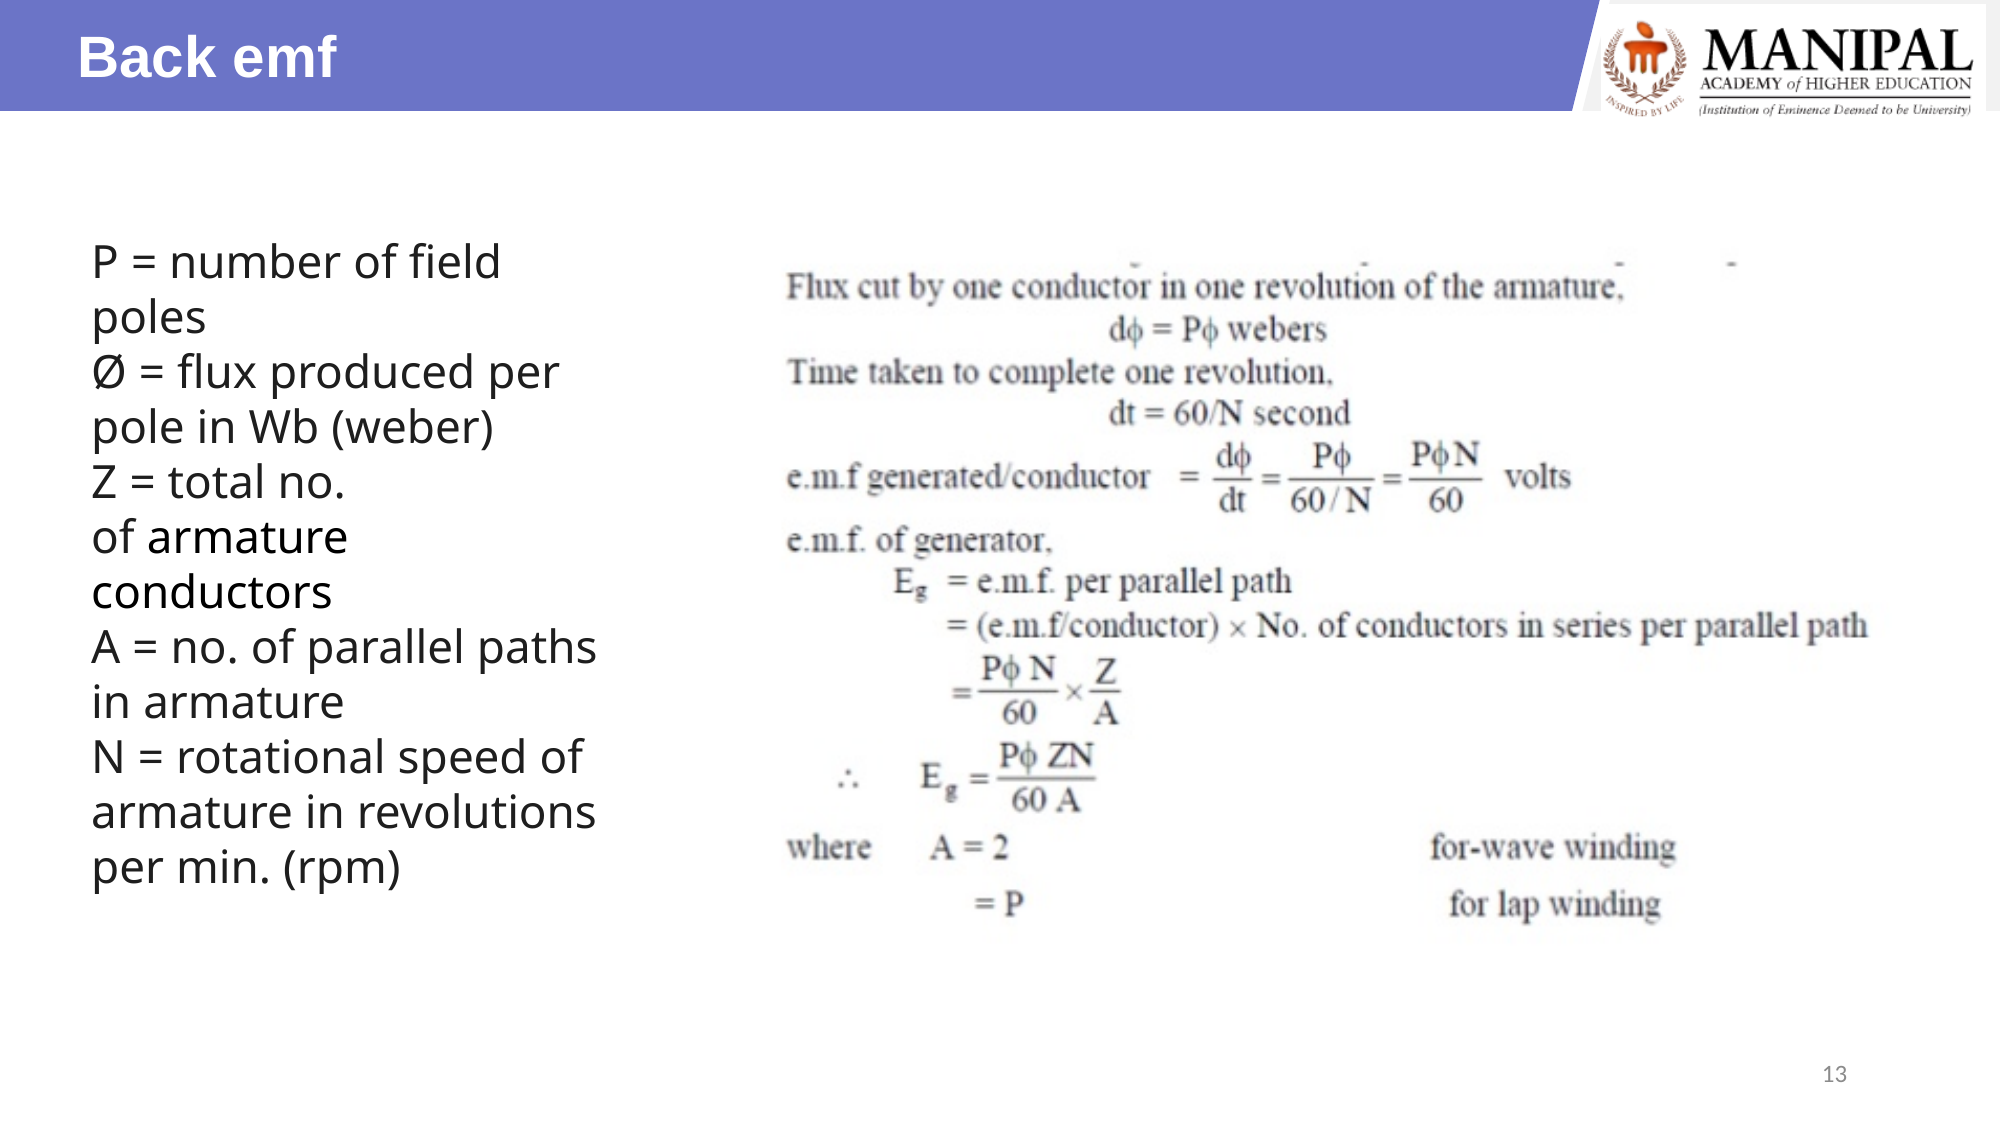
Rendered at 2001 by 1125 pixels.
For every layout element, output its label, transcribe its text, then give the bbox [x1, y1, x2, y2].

picture [648, 225, 1986, 1043]
slide_number 13 [1412, 1043, 1863, 1103]
text_box P = number of field poles Ø = flux produced per pole in Wb (weber) Z = total no. of armature conductors A = no. of parallel paths in armature N = rotational speed of armature in revolutions per min. (rpm) [76, 225, 614, 901]
picture [1601, 4, 1986, 126]
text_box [0, 0, 2000, 110]
